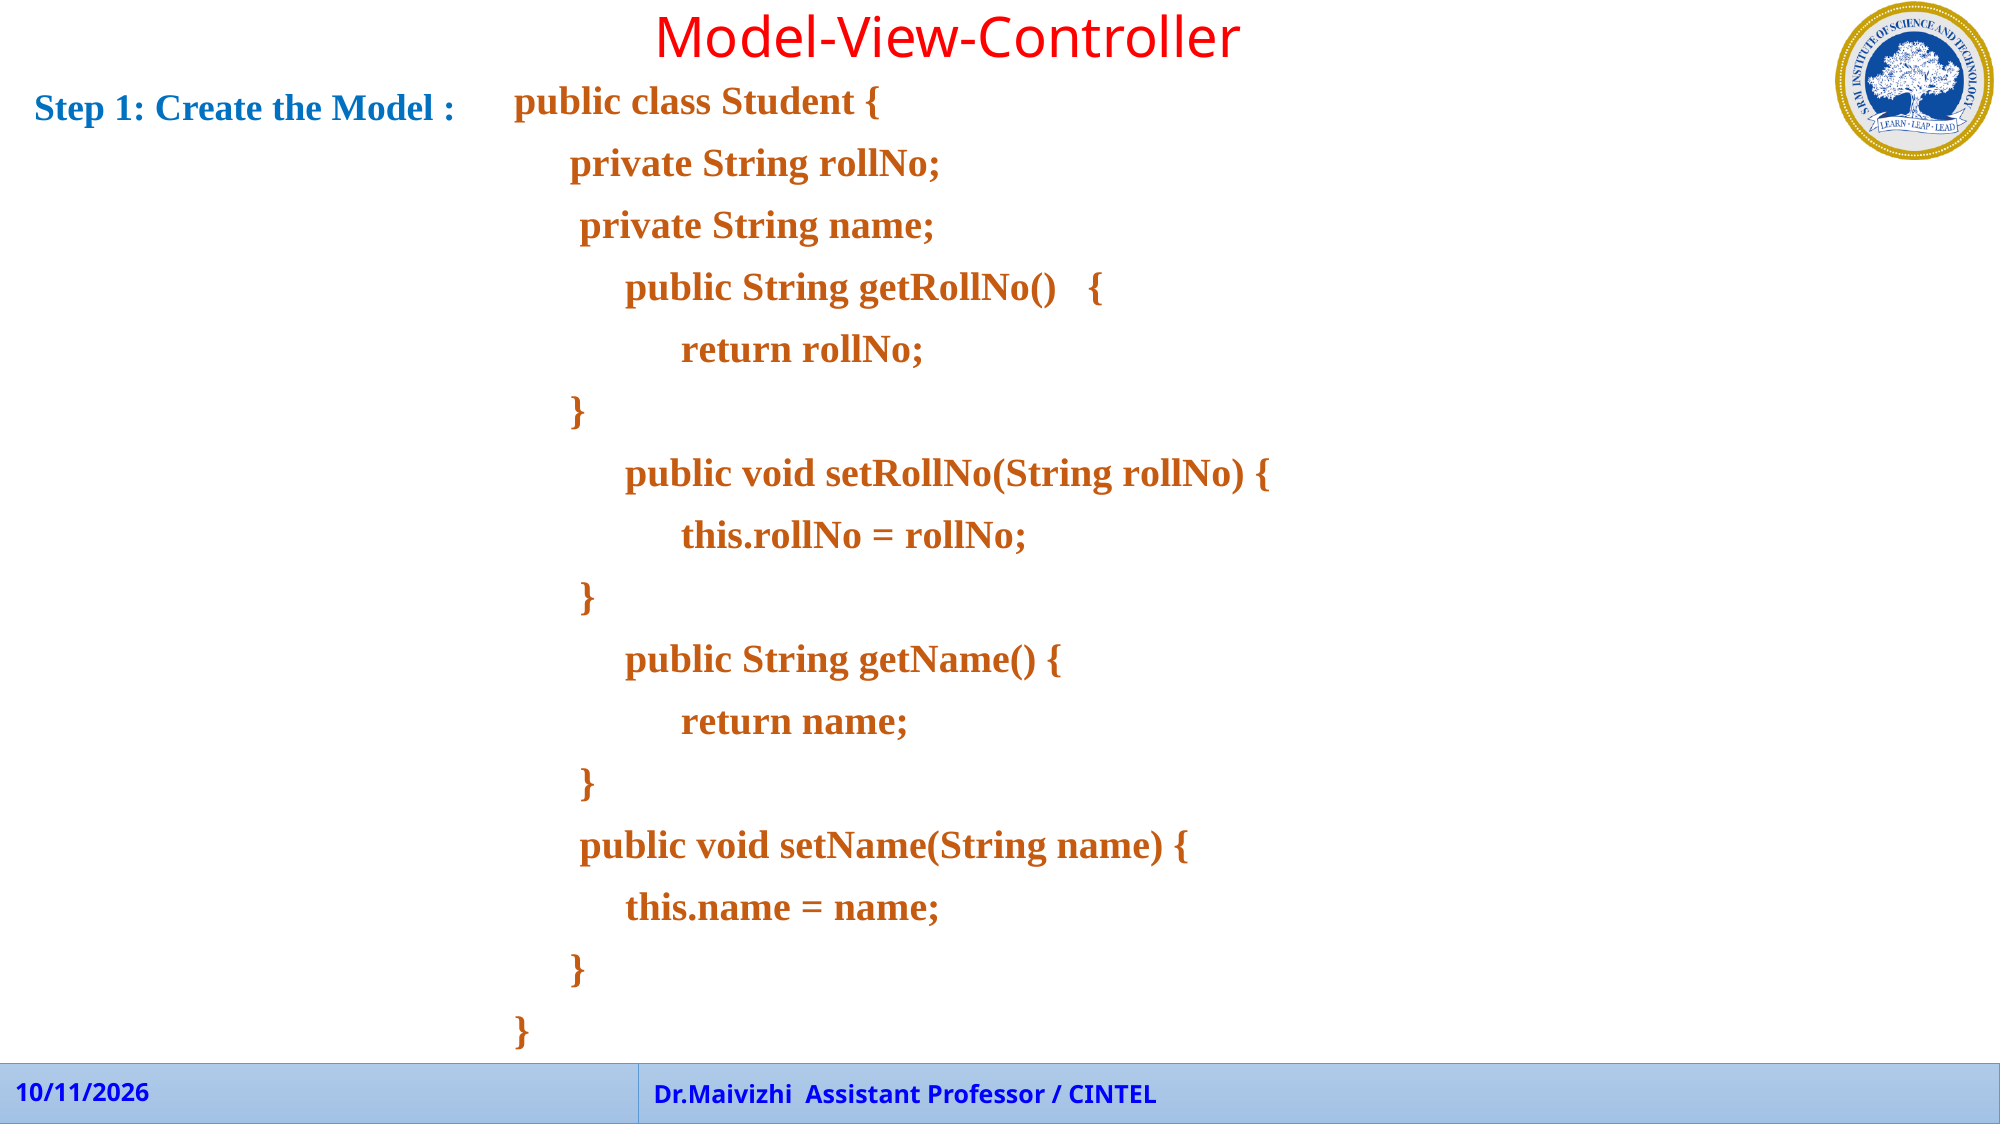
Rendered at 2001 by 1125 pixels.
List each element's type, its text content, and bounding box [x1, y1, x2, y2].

picture [1835, 1, 1994, 160]
picture [514, 77, 1278, 1071]
text_box Step 1: Create the Model : [19, 53, 481, 136]
text_box 28-08-2023 [0, 1063, 638, 1124]
text_box Model-View-Controller [85, 1, 1811, 78]
text_box Dr.Maivizhi Assistant Professor / CINTEL [638, 1063, 2000, 1124]
